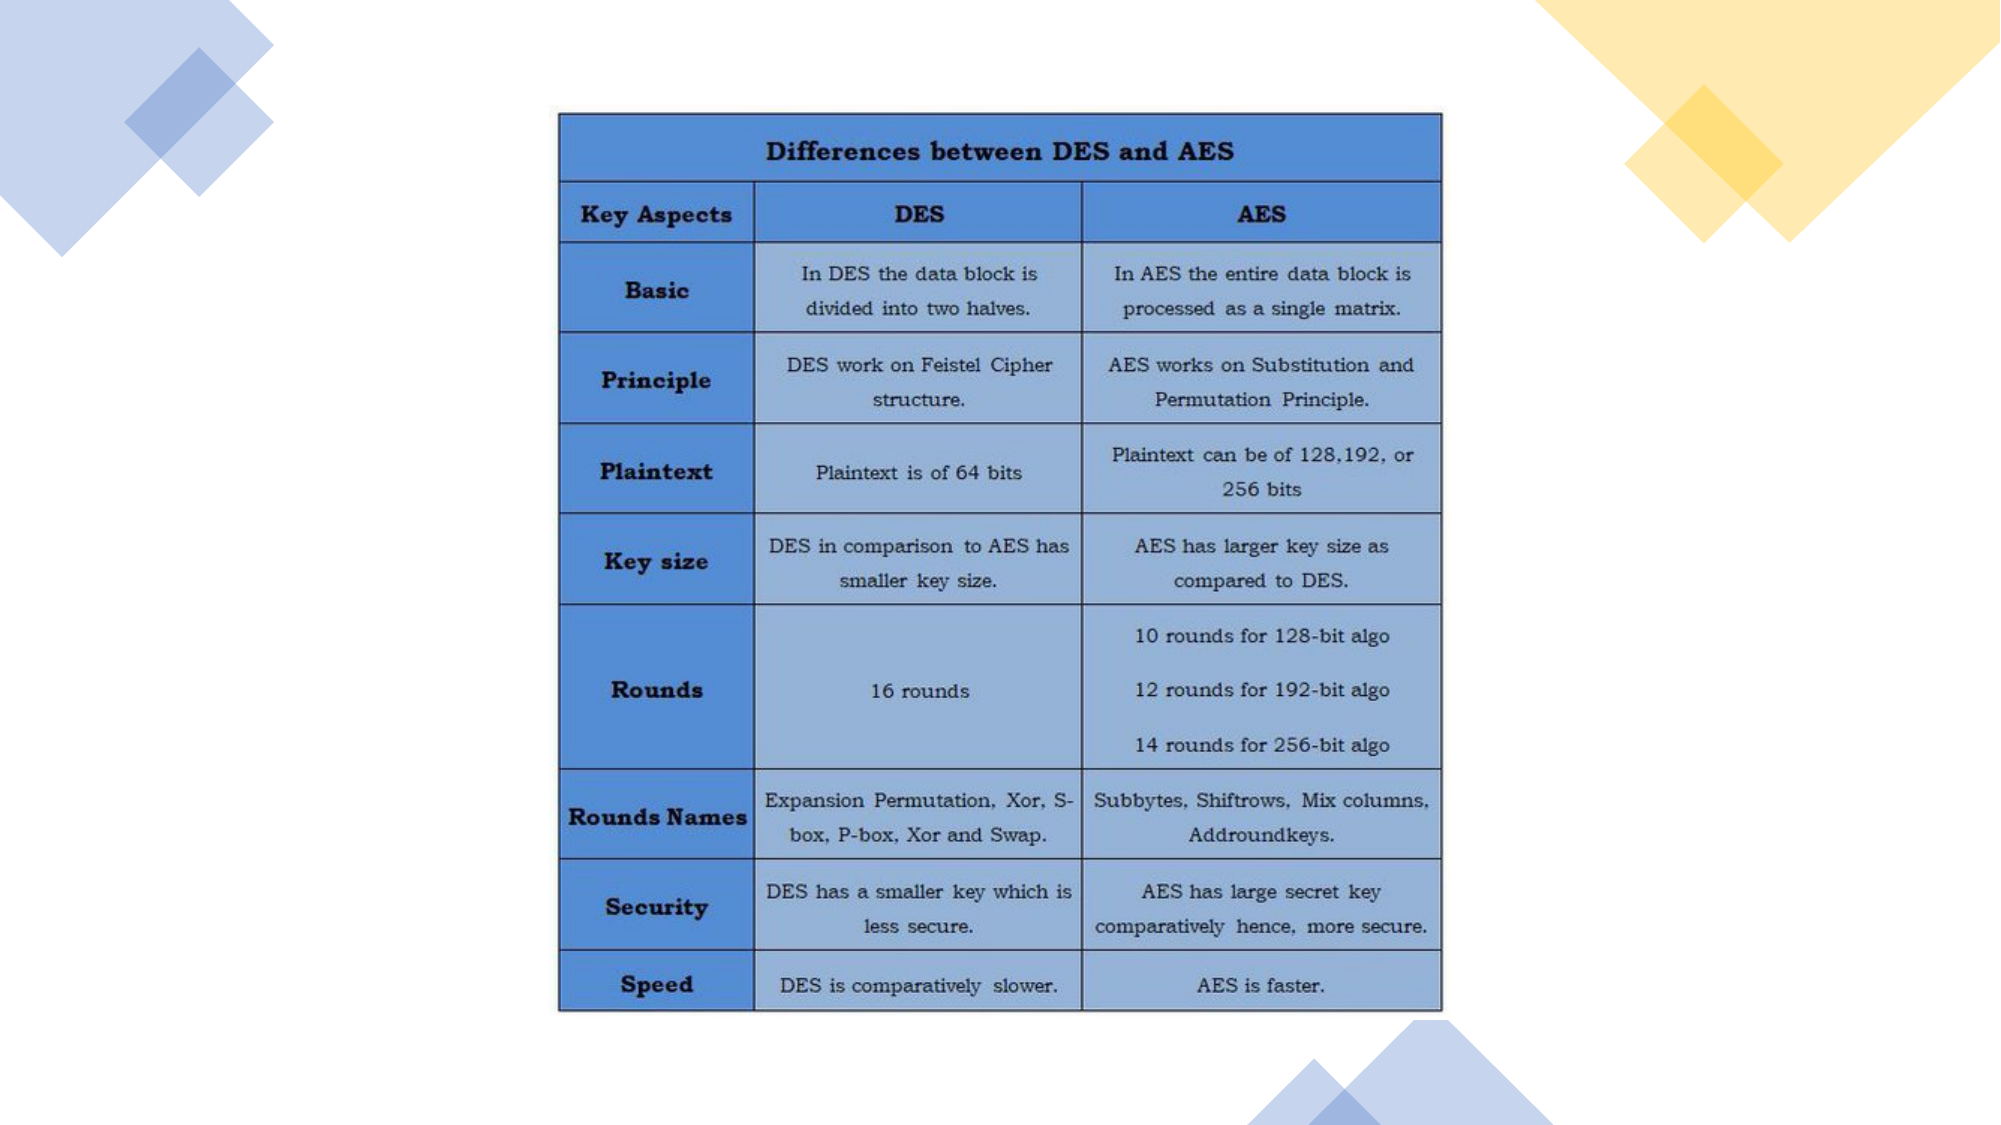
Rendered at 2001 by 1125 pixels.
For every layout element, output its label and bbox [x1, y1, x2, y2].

text_box [0, 0, 2000, 1125]
text_box [1345, 1020, 1556, 1125]
list [549, 105, 1451, 1020]
text_box [0, 0, 276, 259]
text_box [122, 45, 276, 199]
text_box [1533, 0, 2000, 245]
text_box [1245, 1057, 1383, 1125]
text_box [1622, 124, 1746, 245]
